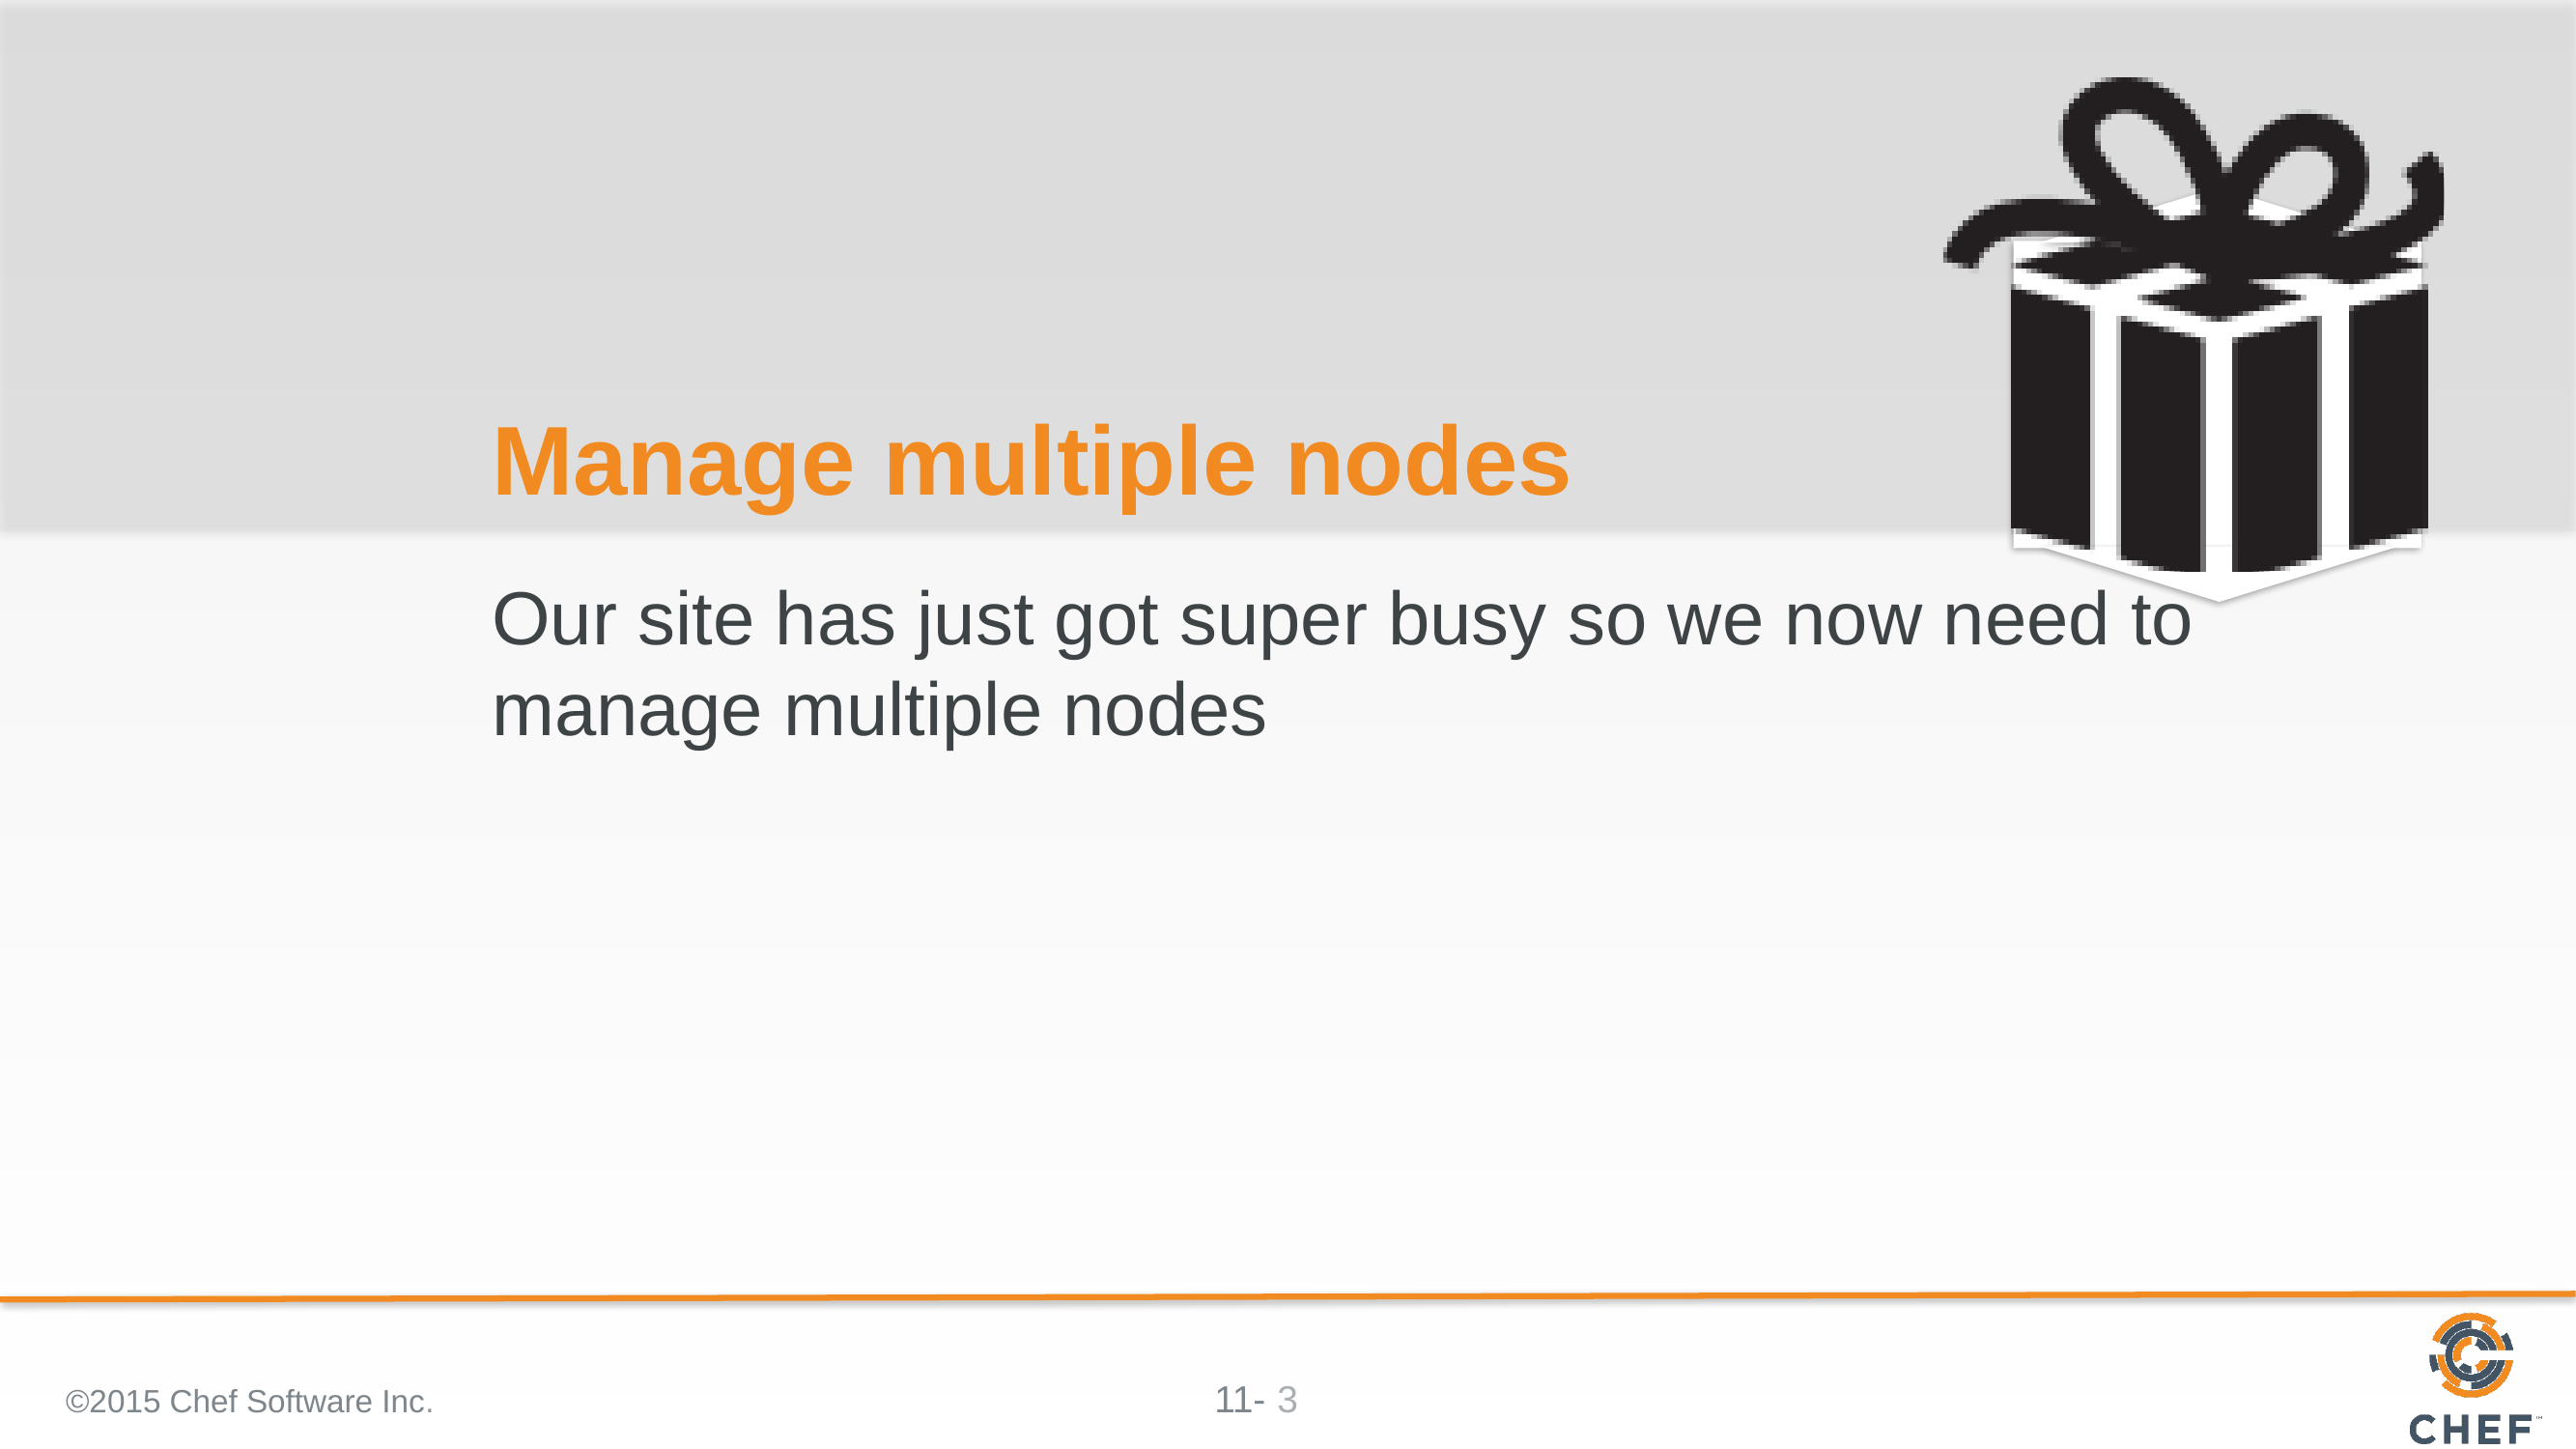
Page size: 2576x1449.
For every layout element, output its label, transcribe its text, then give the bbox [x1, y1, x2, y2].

subtitle Our site has just got super busy so we now need to manage multiple nodes [477, 555, 2217, 1087]
picture [2399, 1297, 2550, 1449]
slide_number 3 [998, 1359, 1578, 1437]
footer ©2015 Chef Software Inc. [51, 1359, 952, 1440]
title Manage multiple nodes [477, 395, 2217, 531]
